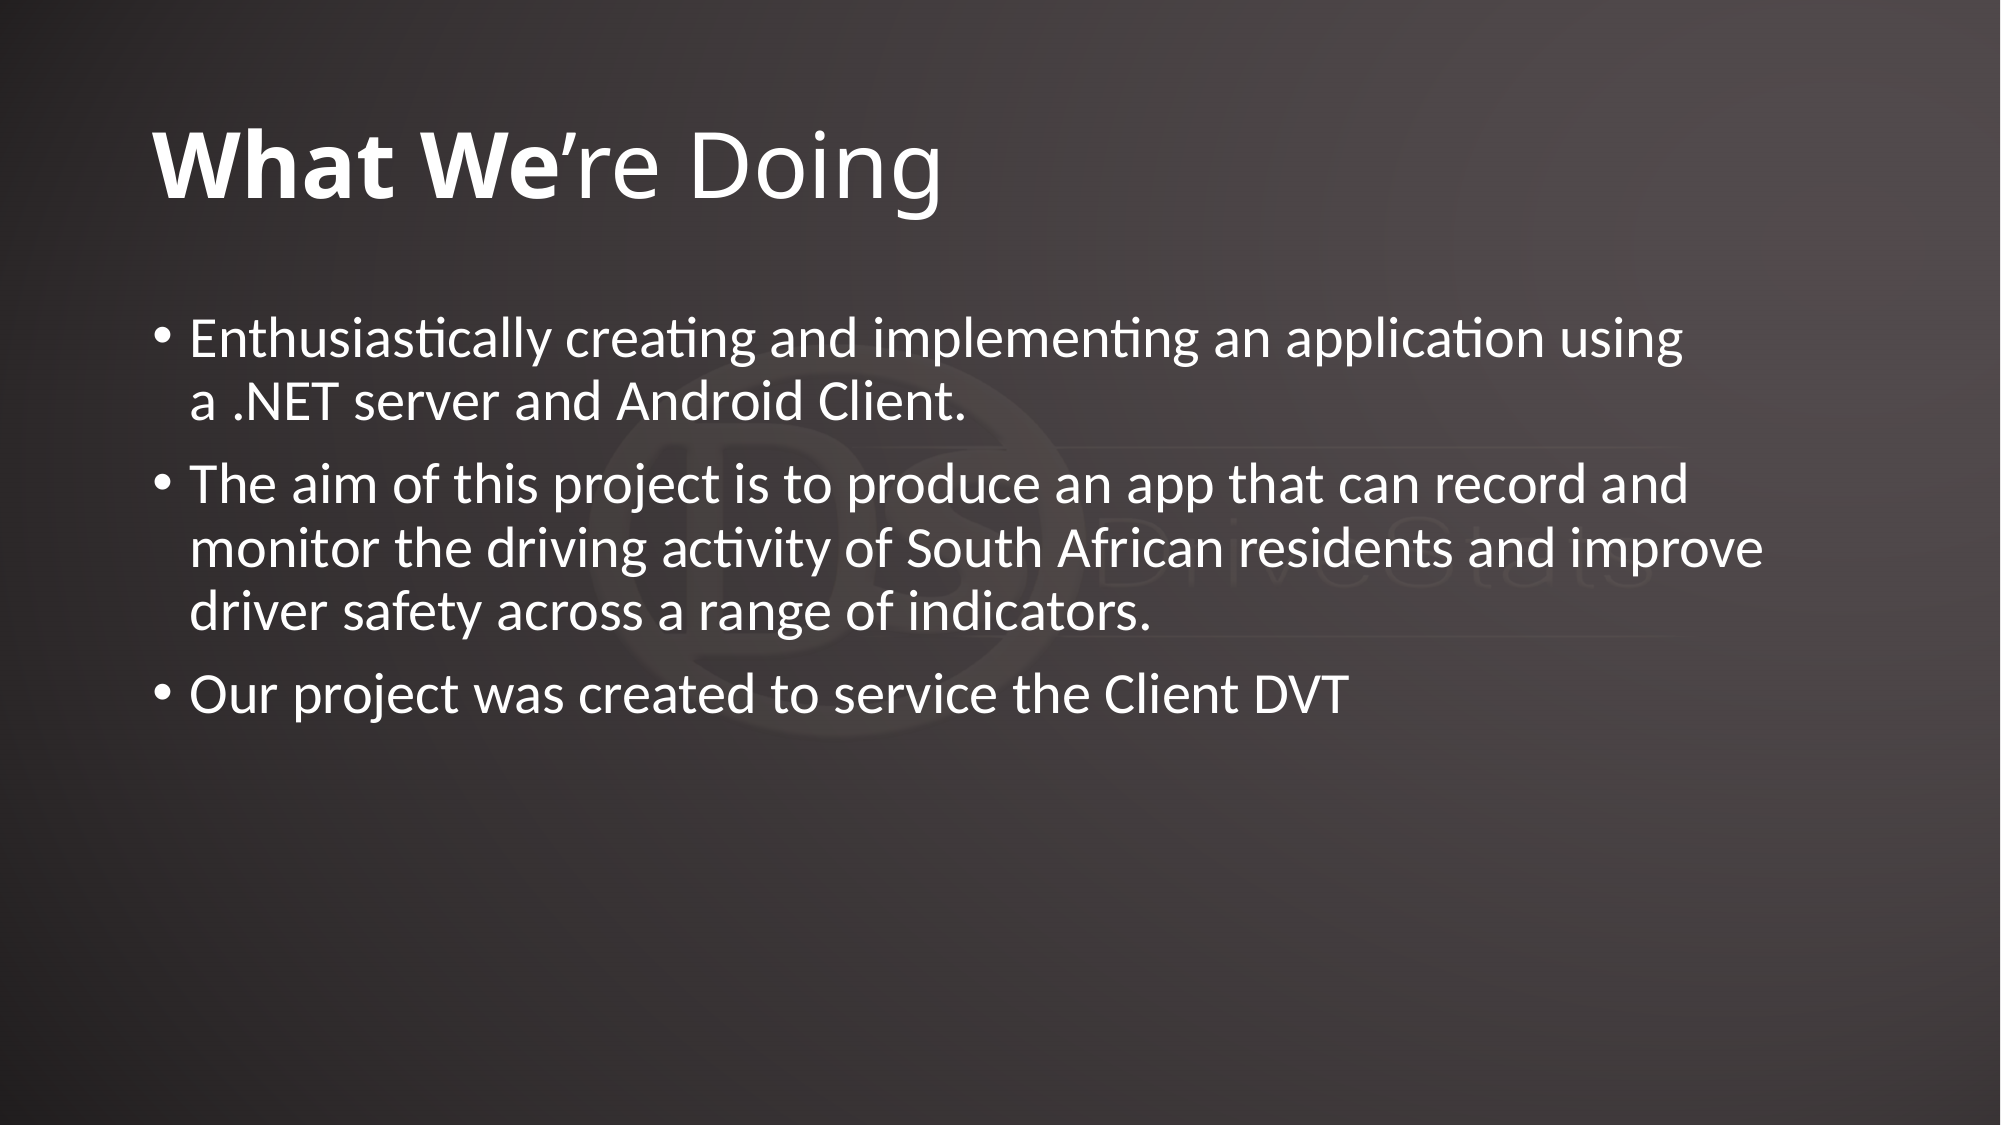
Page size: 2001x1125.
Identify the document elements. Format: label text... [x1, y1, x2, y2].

title What We’re Doing [137, 59, 1863, 278]
list Enthusiastically creating and implementing an application using a .NET server and Android Client. The aim of this project is to produce an app that can record and monitor the driving activity of South African residents and improve driver safety across a range of indicators. Our project was created to service the Client DVT [137, 299, 1863, 1014]
picture [0, 0, 2001, 1125]
